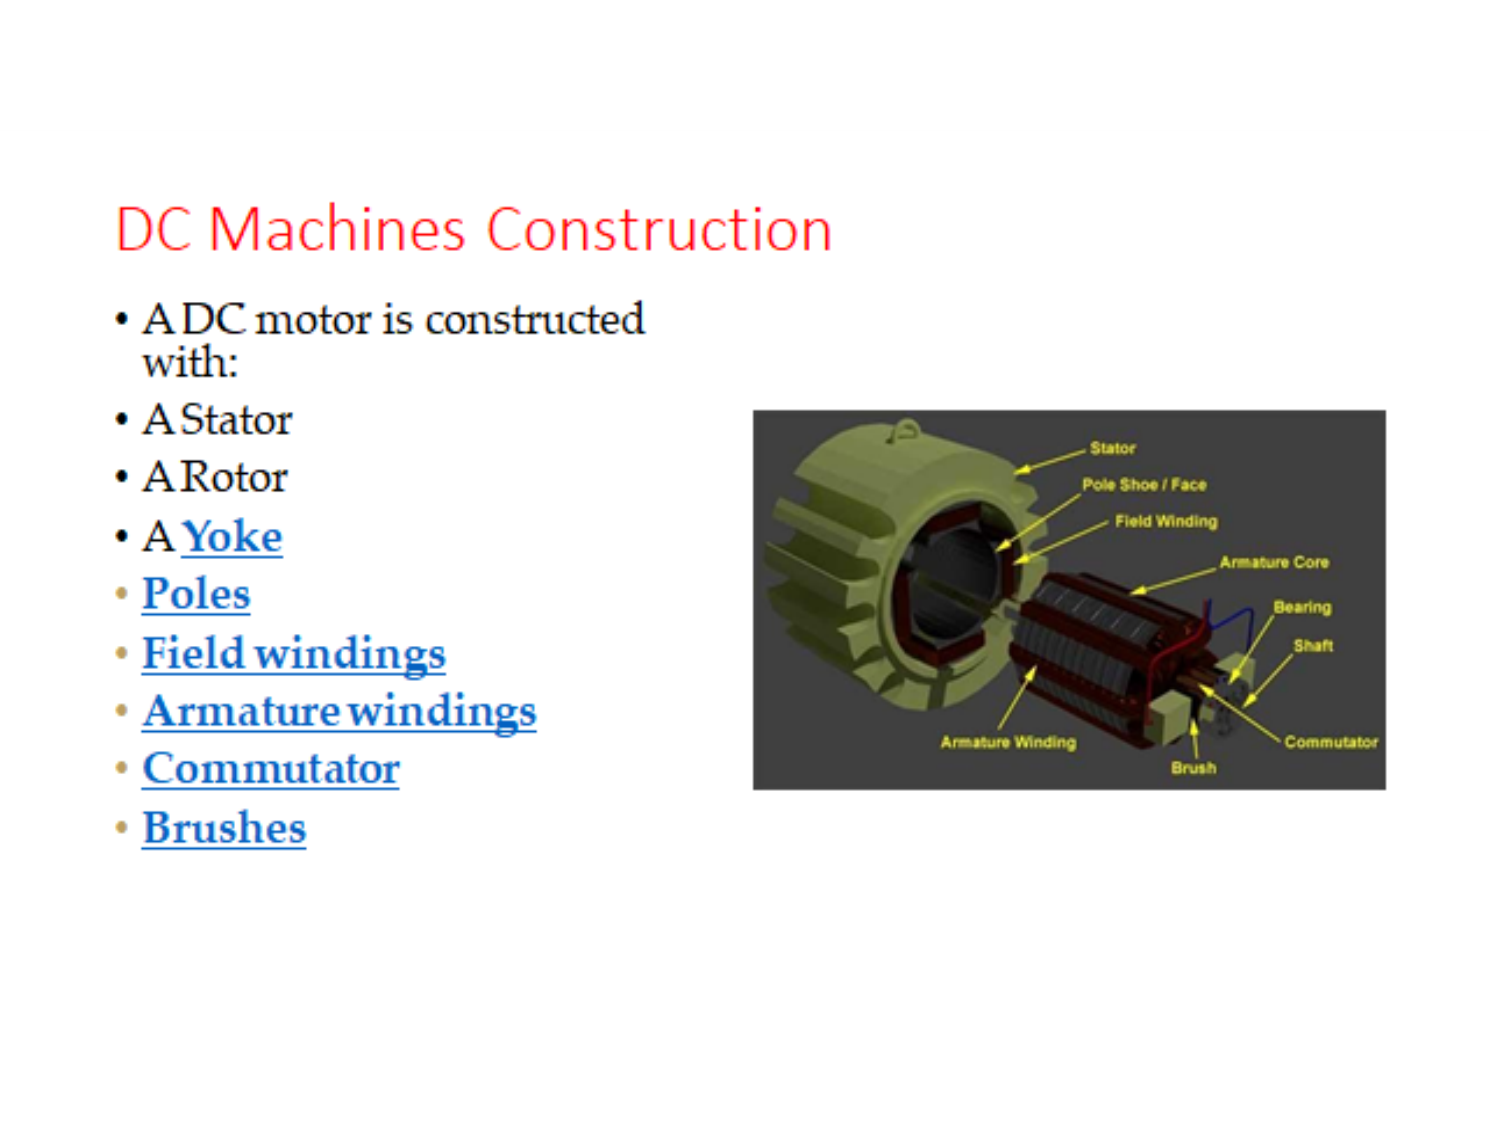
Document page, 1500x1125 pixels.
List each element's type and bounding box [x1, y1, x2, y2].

picture [0, 129, 1489, 989]
